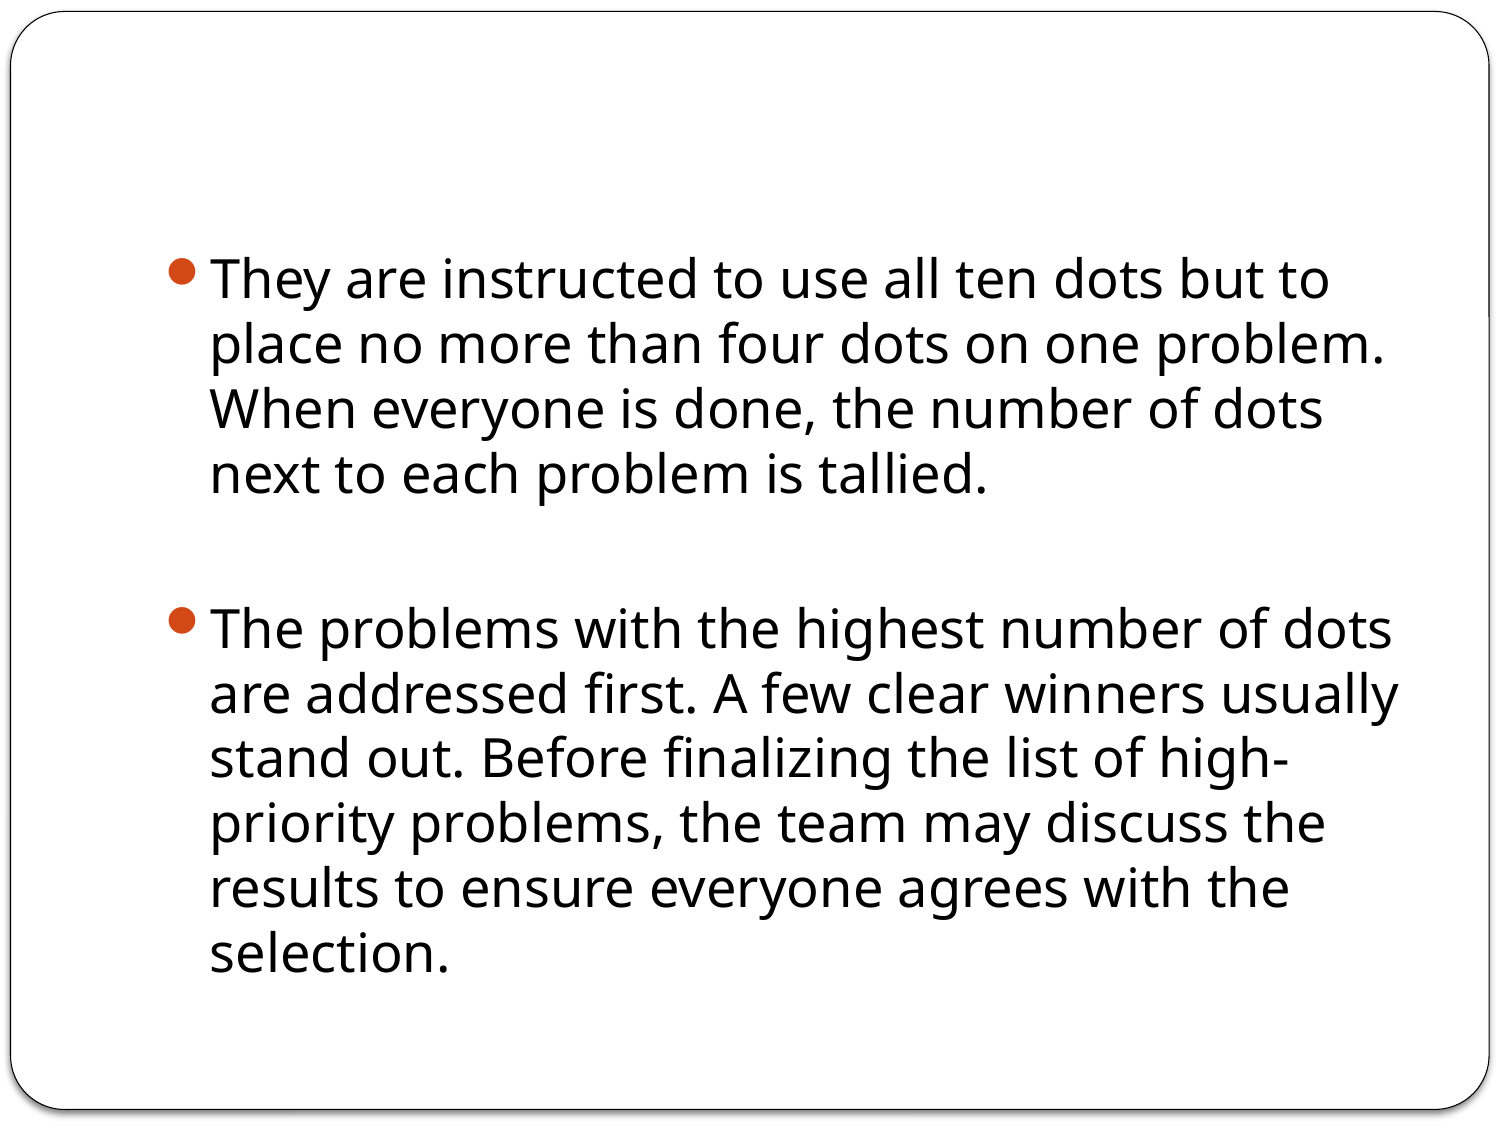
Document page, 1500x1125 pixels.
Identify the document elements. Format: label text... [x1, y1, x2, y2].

list They are instructed to use all ten dots but to place no more than four dots on one problem. When everyone is done, the number of dots next to each problem is tallied. The problems with the highest number of dots are addressed first. A few clear winners usually stand out. Before finalizing the list of high-priority problems, the team may discuss the results to ensure everyone agrees with the selection. [150, 237, 1425, 988]
